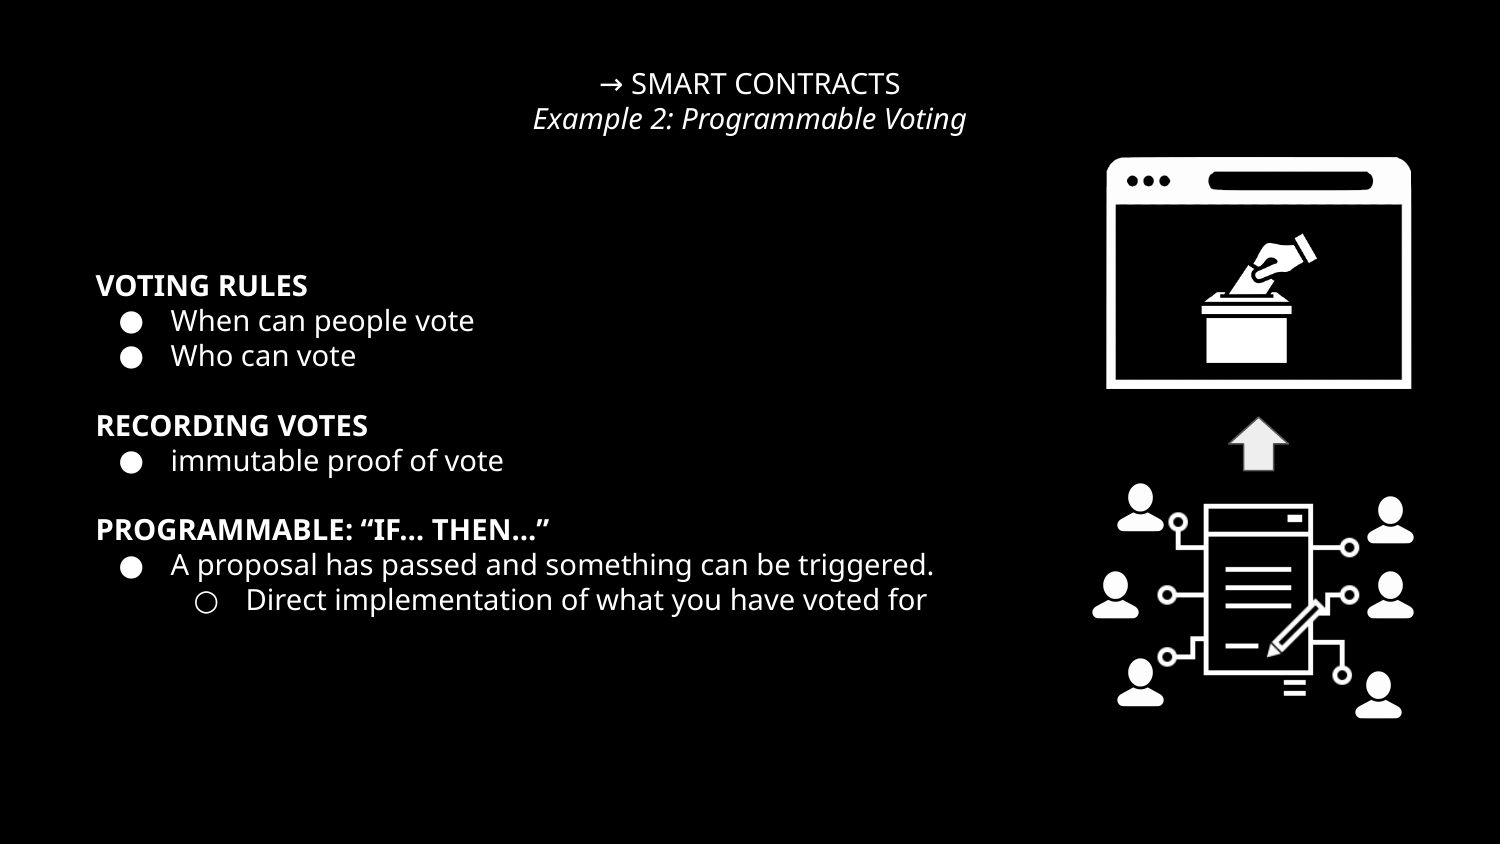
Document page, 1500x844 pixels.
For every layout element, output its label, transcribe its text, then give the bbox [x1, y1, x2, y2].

text_box VOTING RULES When can people vote Who can vote RECORDING VOTES immutable proof of vote PROGRAMMABLE: “IF… THEN...” A proposal has passed and something can be triggered. Direct implementation of what you have voted for [80, 251, 1176, 632]
picture [1090, 476, 1417, 723]
text_box [1228, 438, 1289, 471]
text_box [1105, 116, 1412, 430]
text_box → SMART CONTRACTS Example 2: Programmable Voting [430, 50, 1069, 151]
